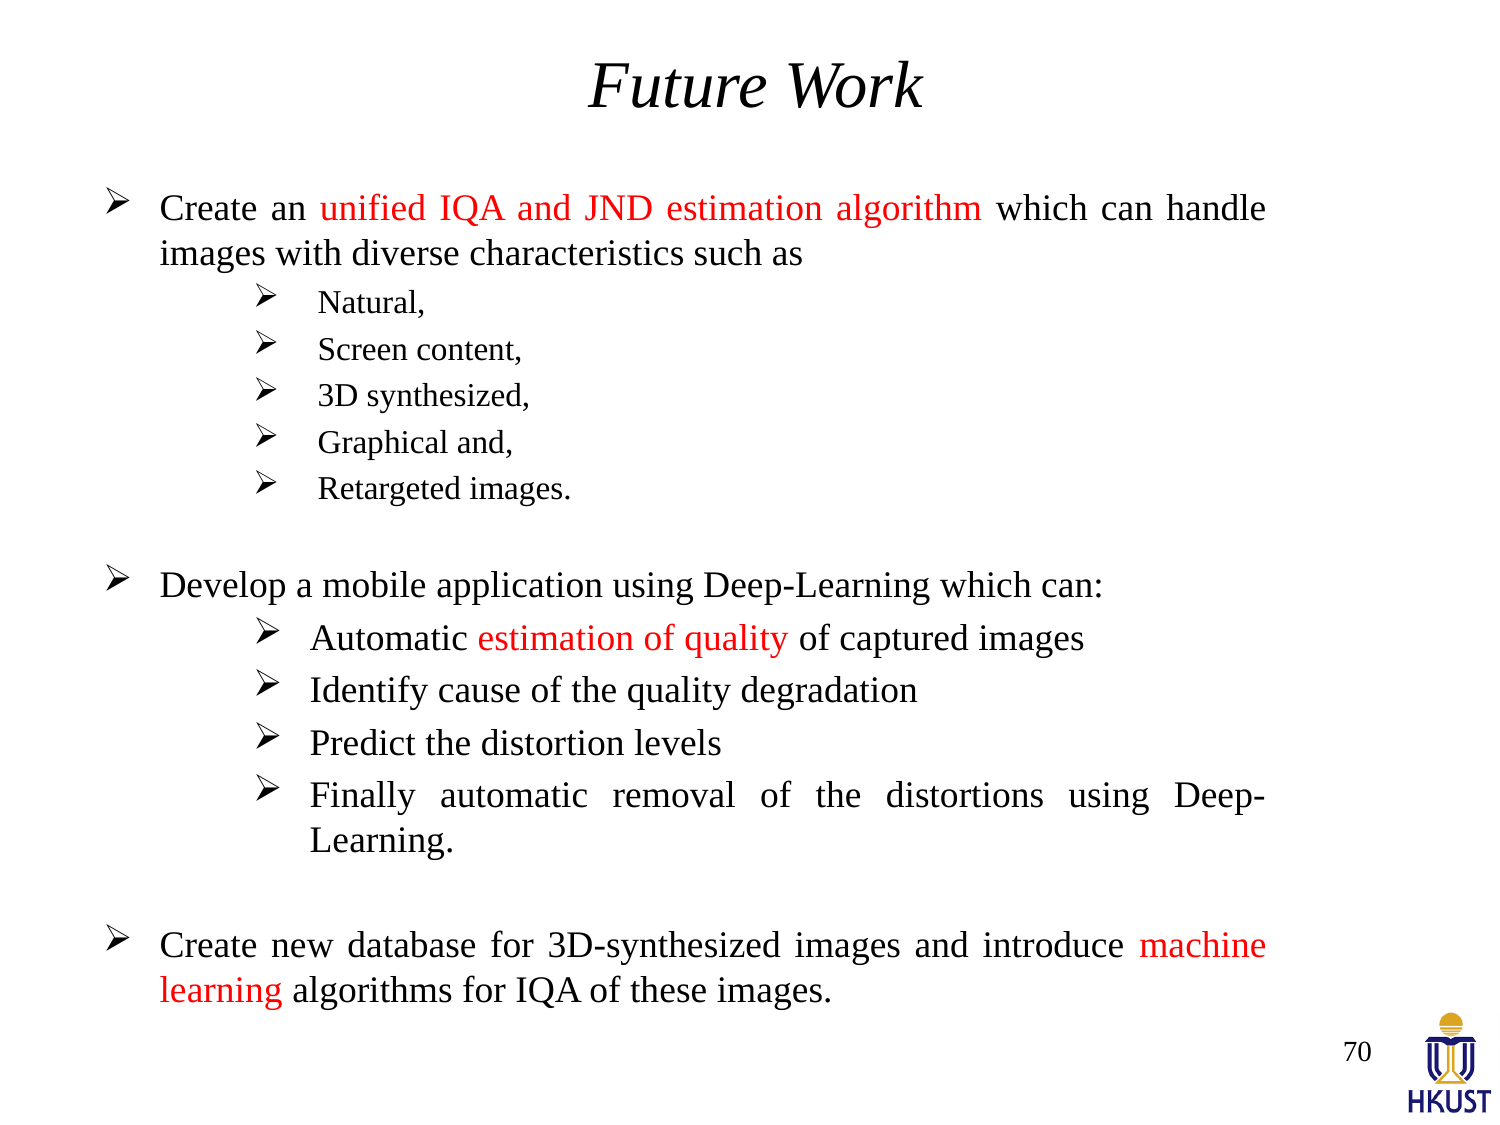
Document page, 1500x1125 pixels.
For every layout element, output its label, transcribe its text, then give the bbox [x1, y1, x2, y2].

picture [1400, 1012, 1500, 1113]
text_box Create an unified IQA and JND estimation algorithm which can handle images with diverse characteristics such as Natural, Screen content, 3D synthesized, Graphical and, Retargeted images. Develop a mobile application using Deep-Learning which can: Automatic estimation of quality of captured images Identify cause of the quality degradation Predict the distortion levels Finally automatic removal of the distortions using Deep-Learning. Create new database for 3D-synthesized images and introduce machine learning algorithms for IQA of these images. [88, 176, 1282, 1125]
title Future Work [37, 0, 1475, 163]
slide_number 70 [1282, 1025, 1388, 1100]
